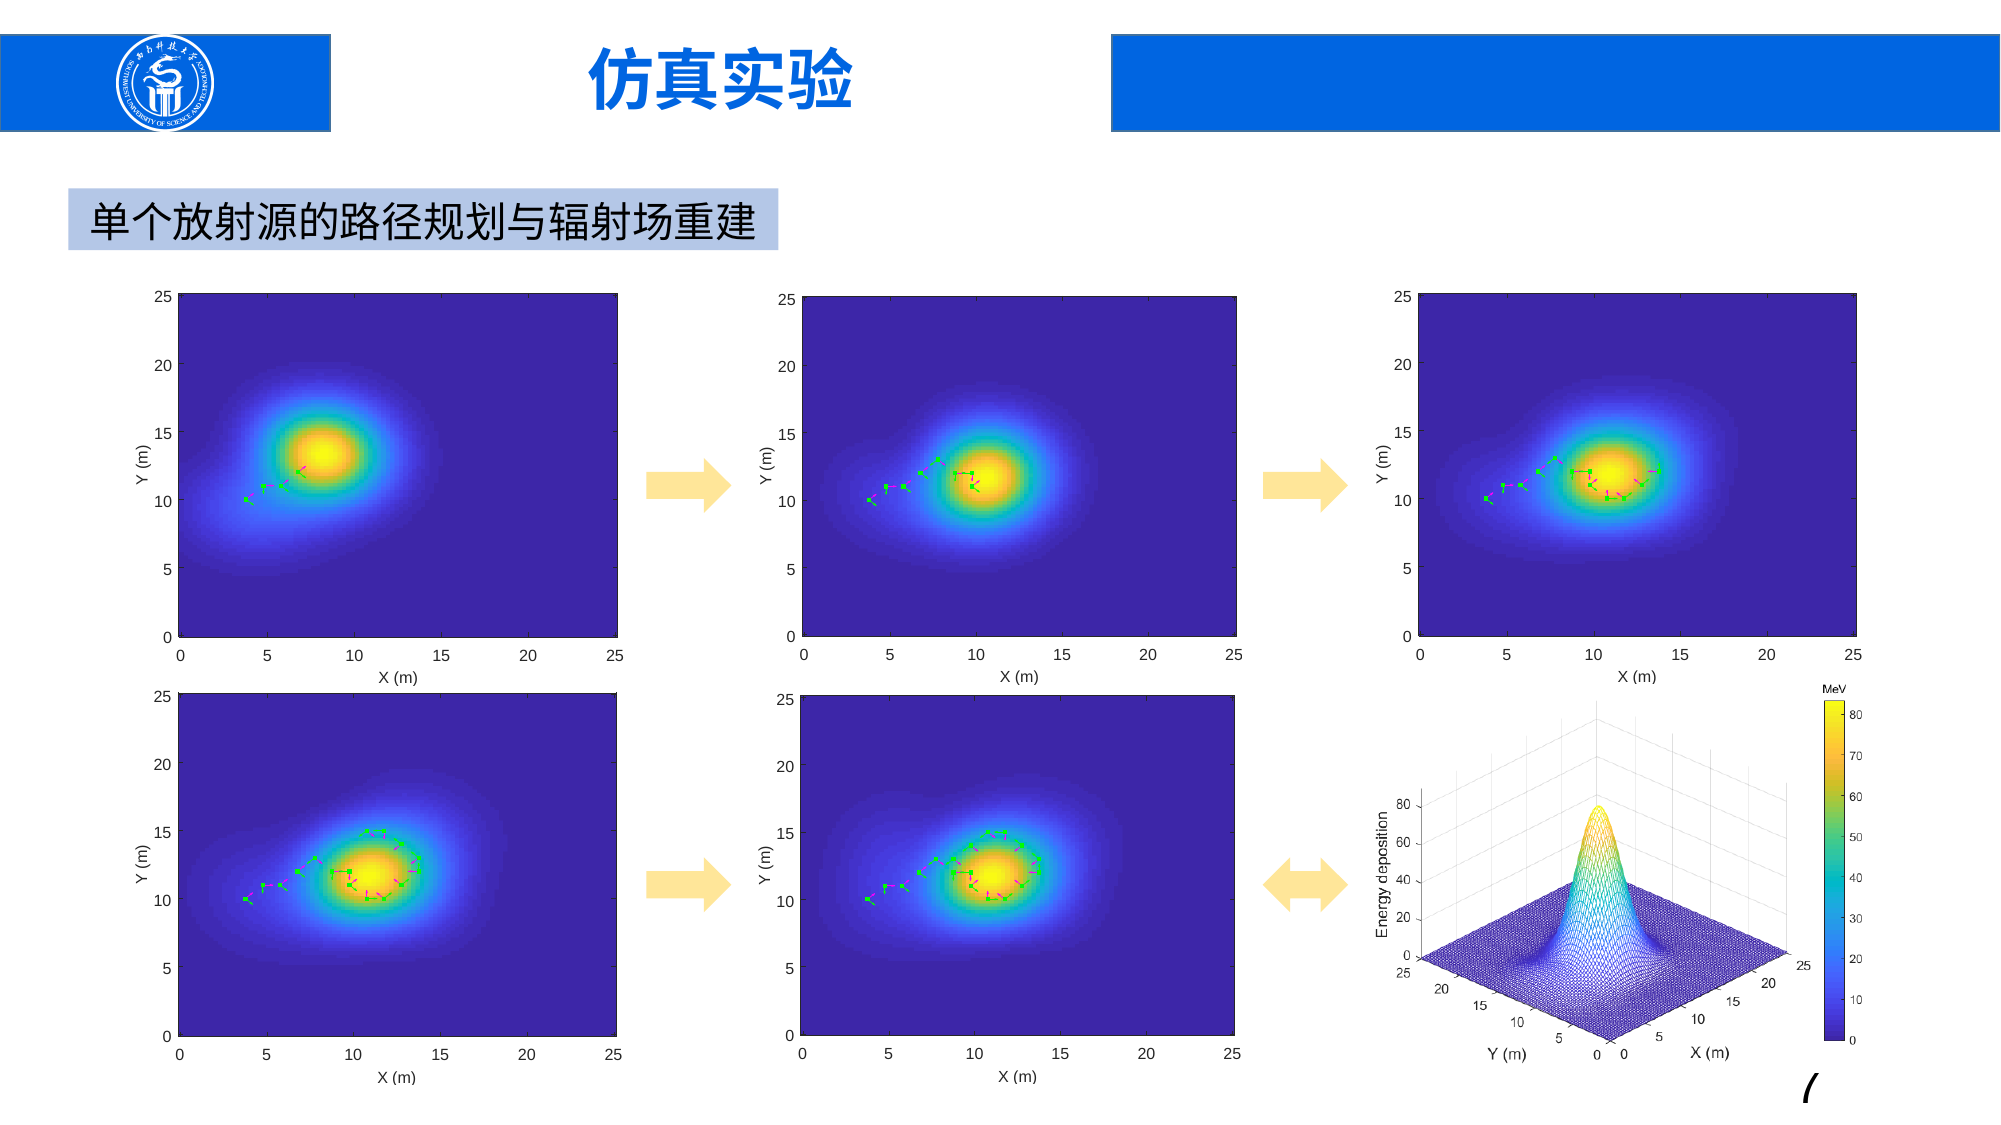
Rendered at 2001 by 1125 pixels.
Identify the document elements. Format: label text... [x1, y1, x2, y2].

text_box 7 [1779, 1046, 2000, 1121]
picture [116, 34, 214, 132]
picture [752, 284, 1244, 1084]
picture [129, 284, 625, 1085]
picture [1368, 282, 1874, 1073]
title 仿真实验 [329, 25, 1113, 142]
text_box [646, 857, 732, 913]
text_box [646, 457, 732, 513]
text_box [1262, 857, 1349, 913]
text_box [1263, 457, 1349, 513]
text_box 单个放射源的路径规划与辐射场重建 [68, 188, 779, 251]
